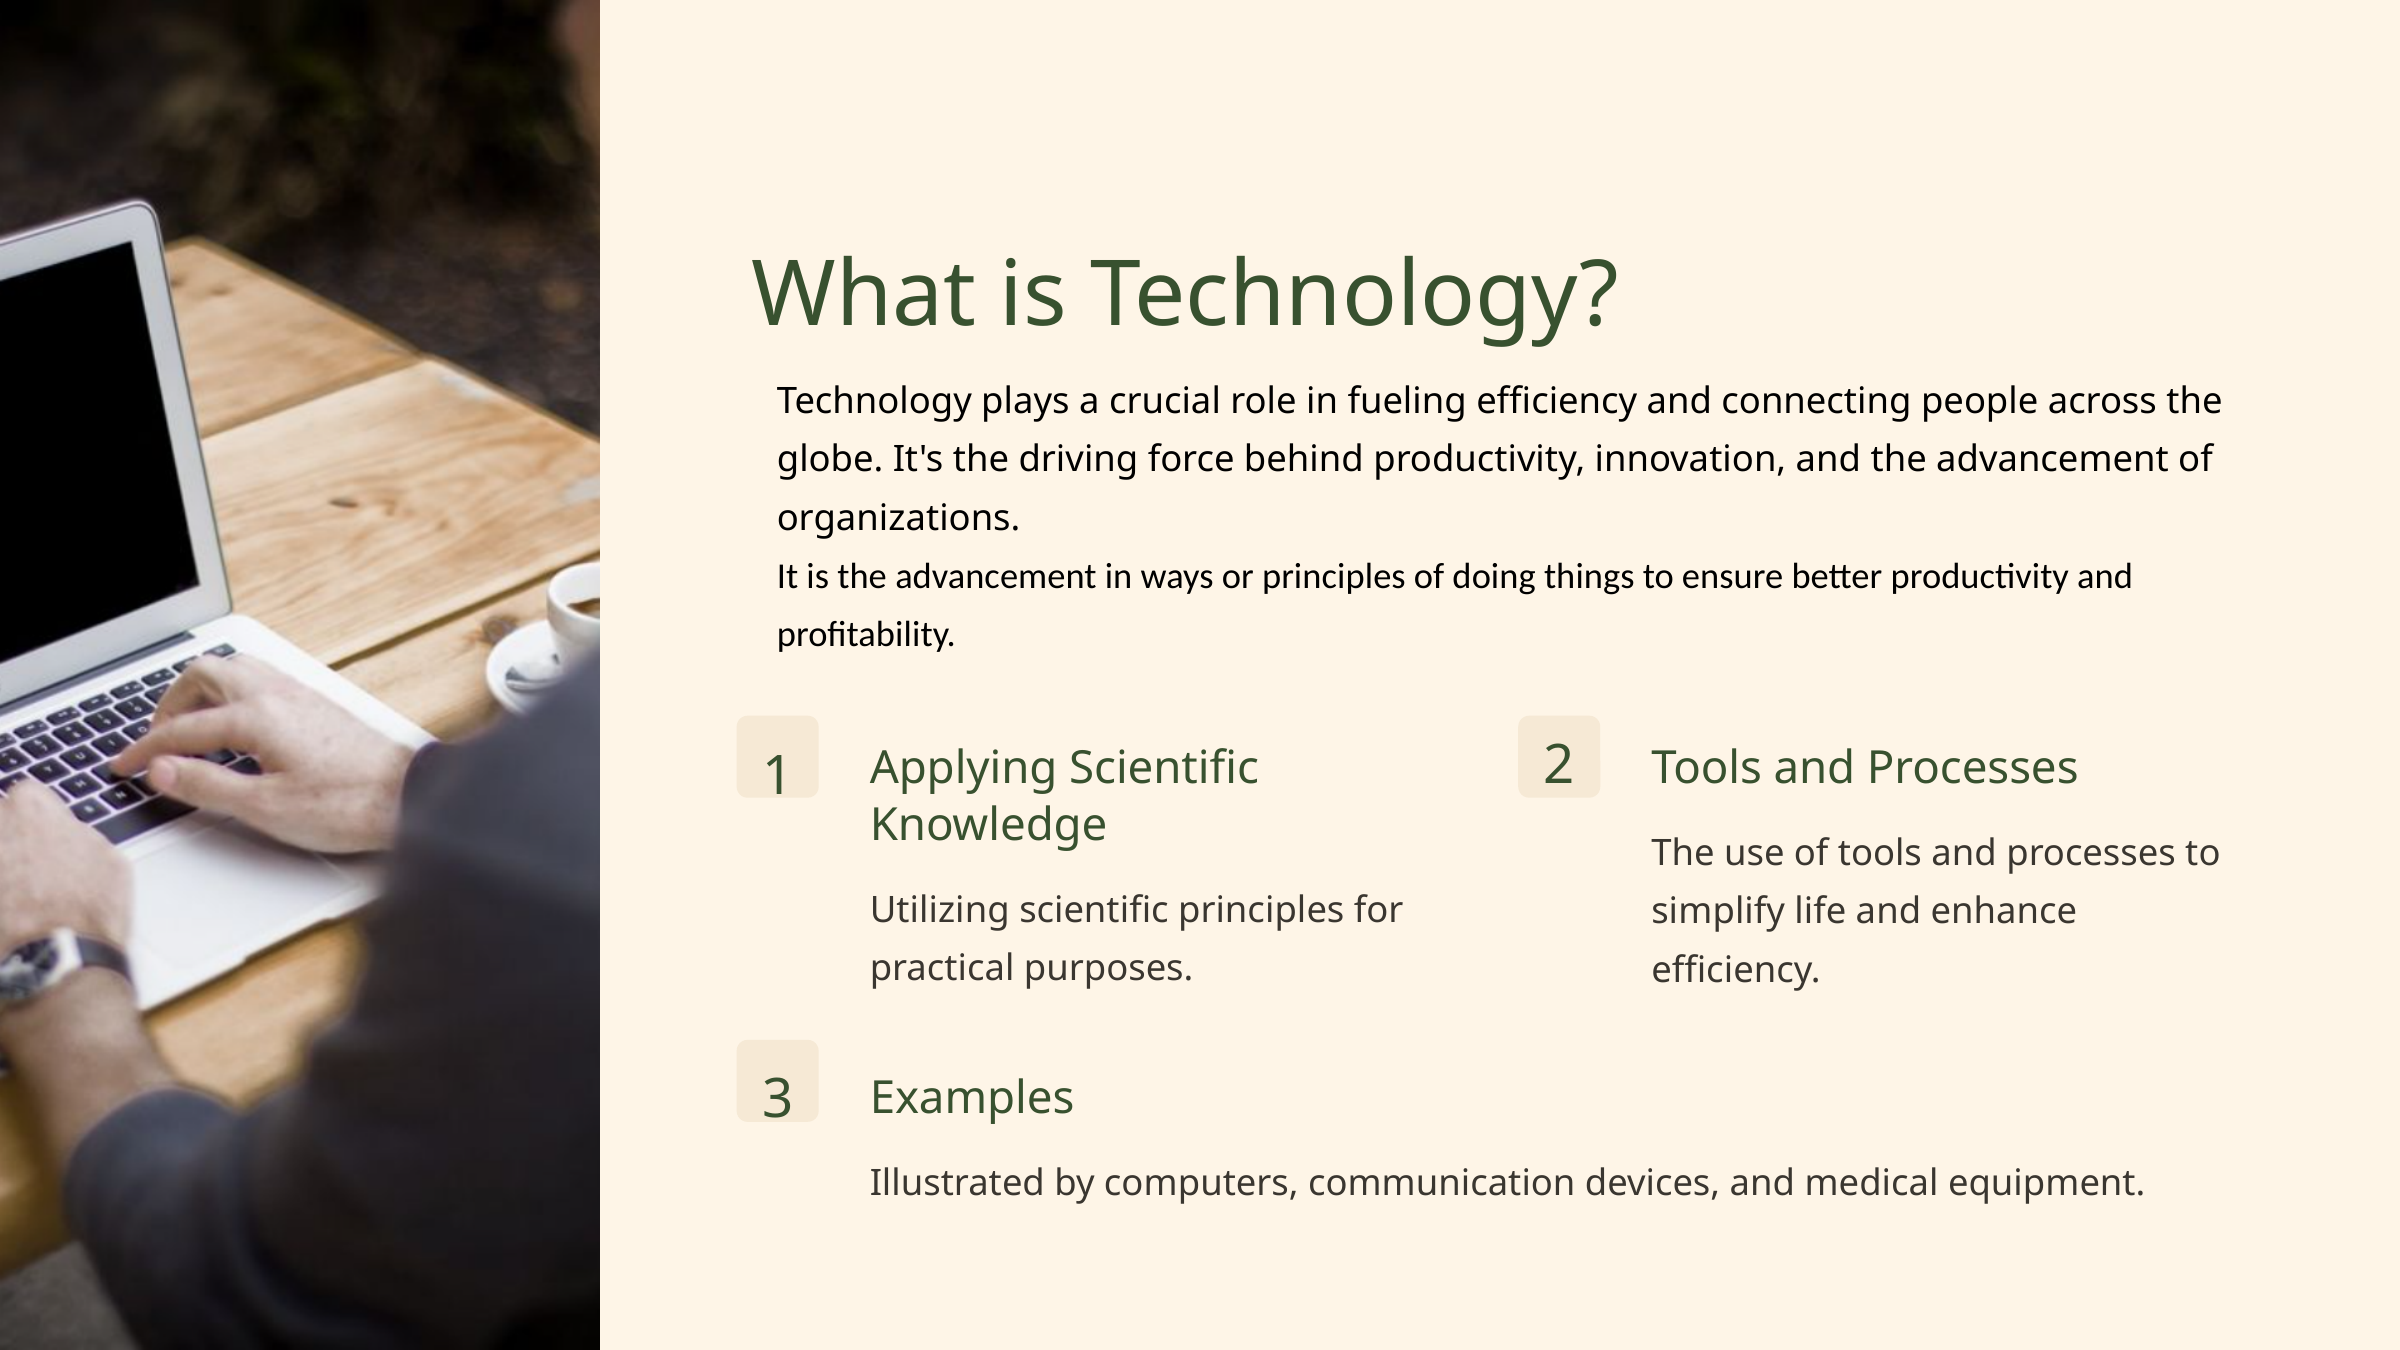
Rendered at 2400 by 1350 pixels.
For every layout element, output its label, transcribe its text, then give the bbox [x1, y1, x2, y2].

text_box 2 [1544, 718, 1574, 788]
text_box Technology plays a crucial role in fueling efficiency and connecting people across the globe. It's the driving force behind productivity, innovation, and the advancement of organizations. It is the advancement in ways or principles of doing things to ensure better productivity and profitability. [762, 355, 2335, 472]
text_box [600, 0, 2400, 1350]
text_box Applying Scientific Knowledge [855, 728, 1482, 843]
text_box What is Technology? [736, 222, 1620, 337]
text_box Examples [855, 1057, 1220, 1115]
text_box [1518, 715, 1601, 798]
text_box Tools and Processes [1636, 728, 2065, 786]
text_box [736, 715, 819, 798]
text_box The use of tools and processes to simplify life and enhance efficiency. [1636, 806, 2264, 924]
text_box [736, 1039, 819, 1122]
text_box 3 [762, 1052, 793, 1121]
picture [0, 0, 600, 1350]
text_box Utilizing scientific principles for practical purposes. [855, 863, 1482, 981]
text_box Illustrated by computers, communication devices, and medical equipment. [855, 1136, 2264, 1196]
text_box 1 [767, 729, 788, 798]
